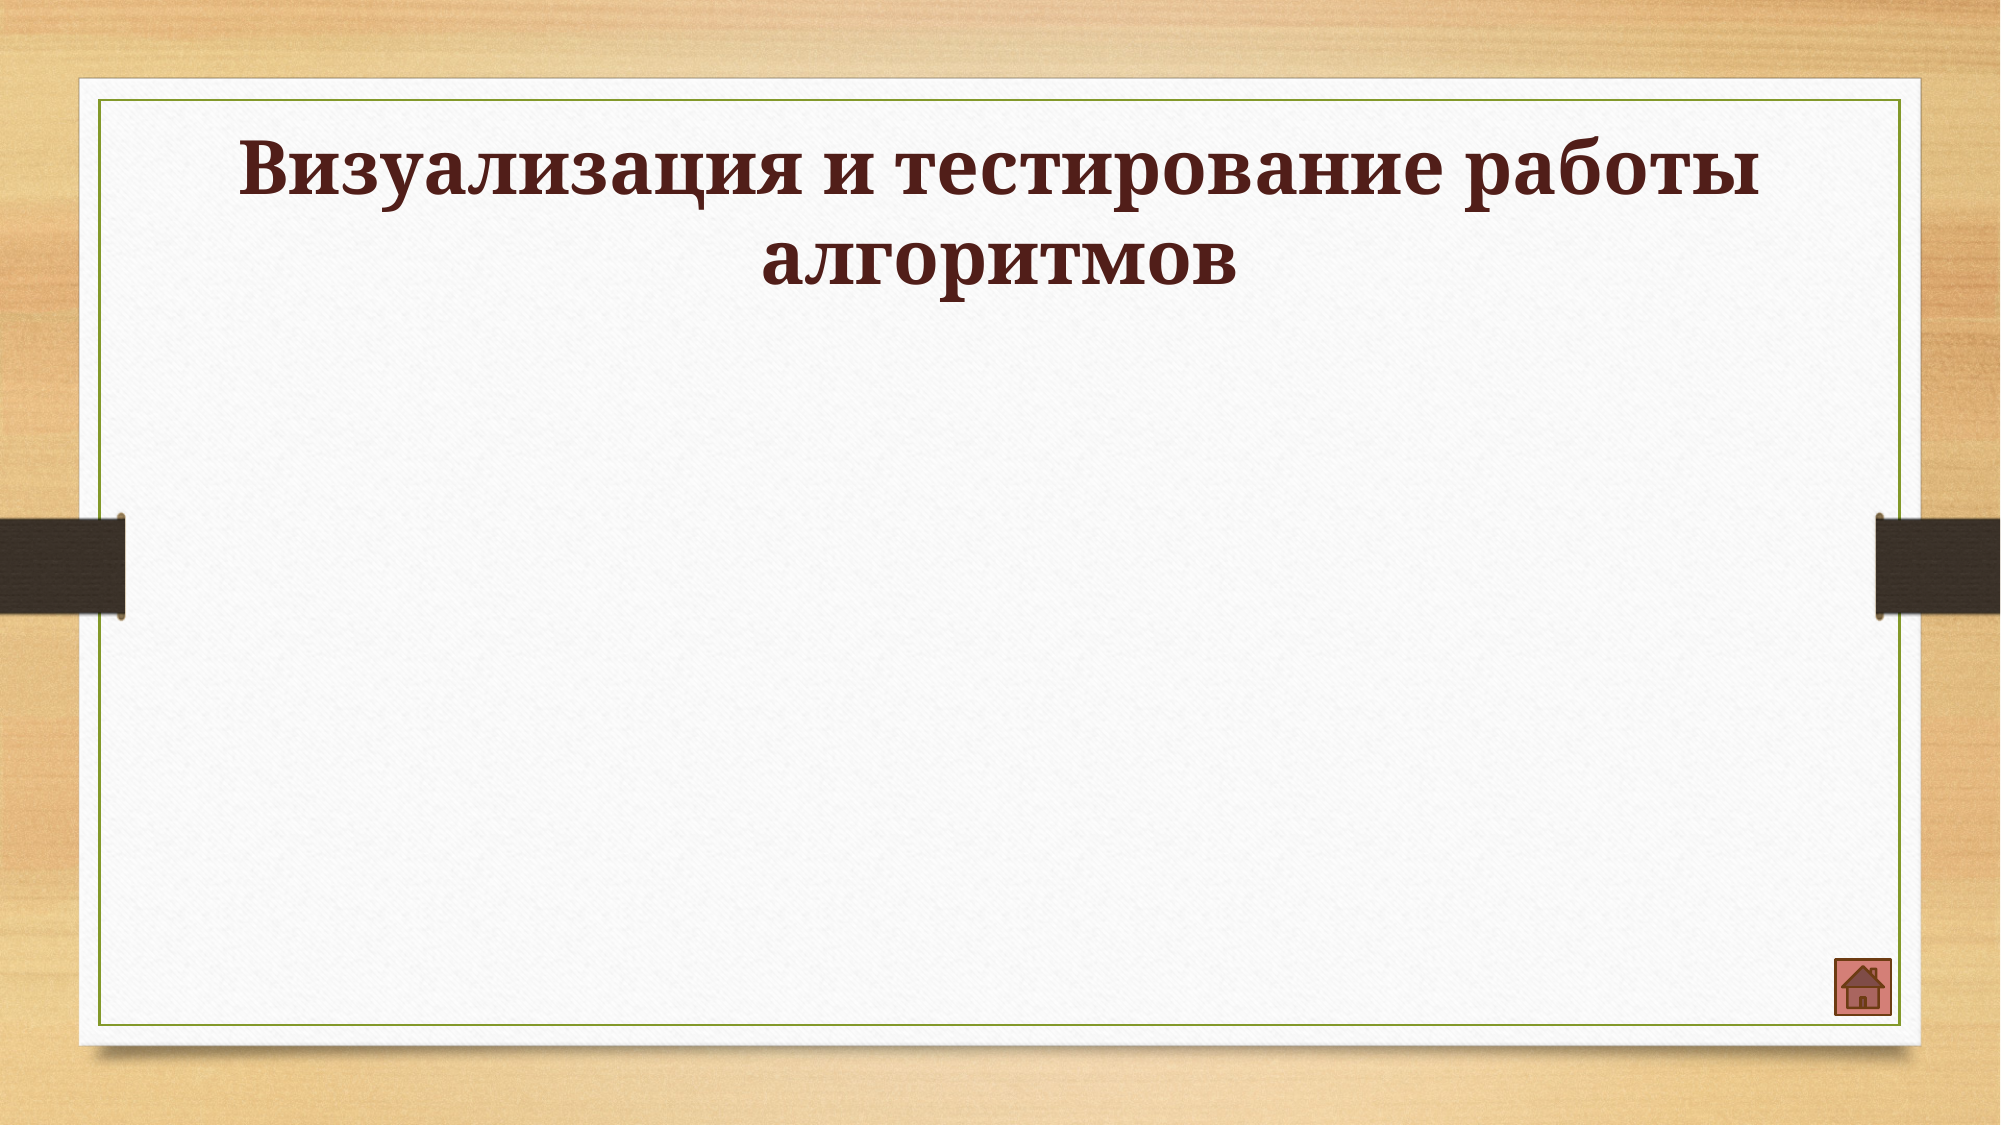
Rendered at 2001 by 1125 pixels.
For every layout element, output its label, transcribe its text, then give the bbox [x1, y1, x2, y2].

text_box Визуализация и тестирование работы алгоритмов [0, 111, 2000, 307]
picture [101, 101, 1898, 111]
picture [0, 0, 2001, 1125]
text_box [1834, 958, 1892, 1016]
